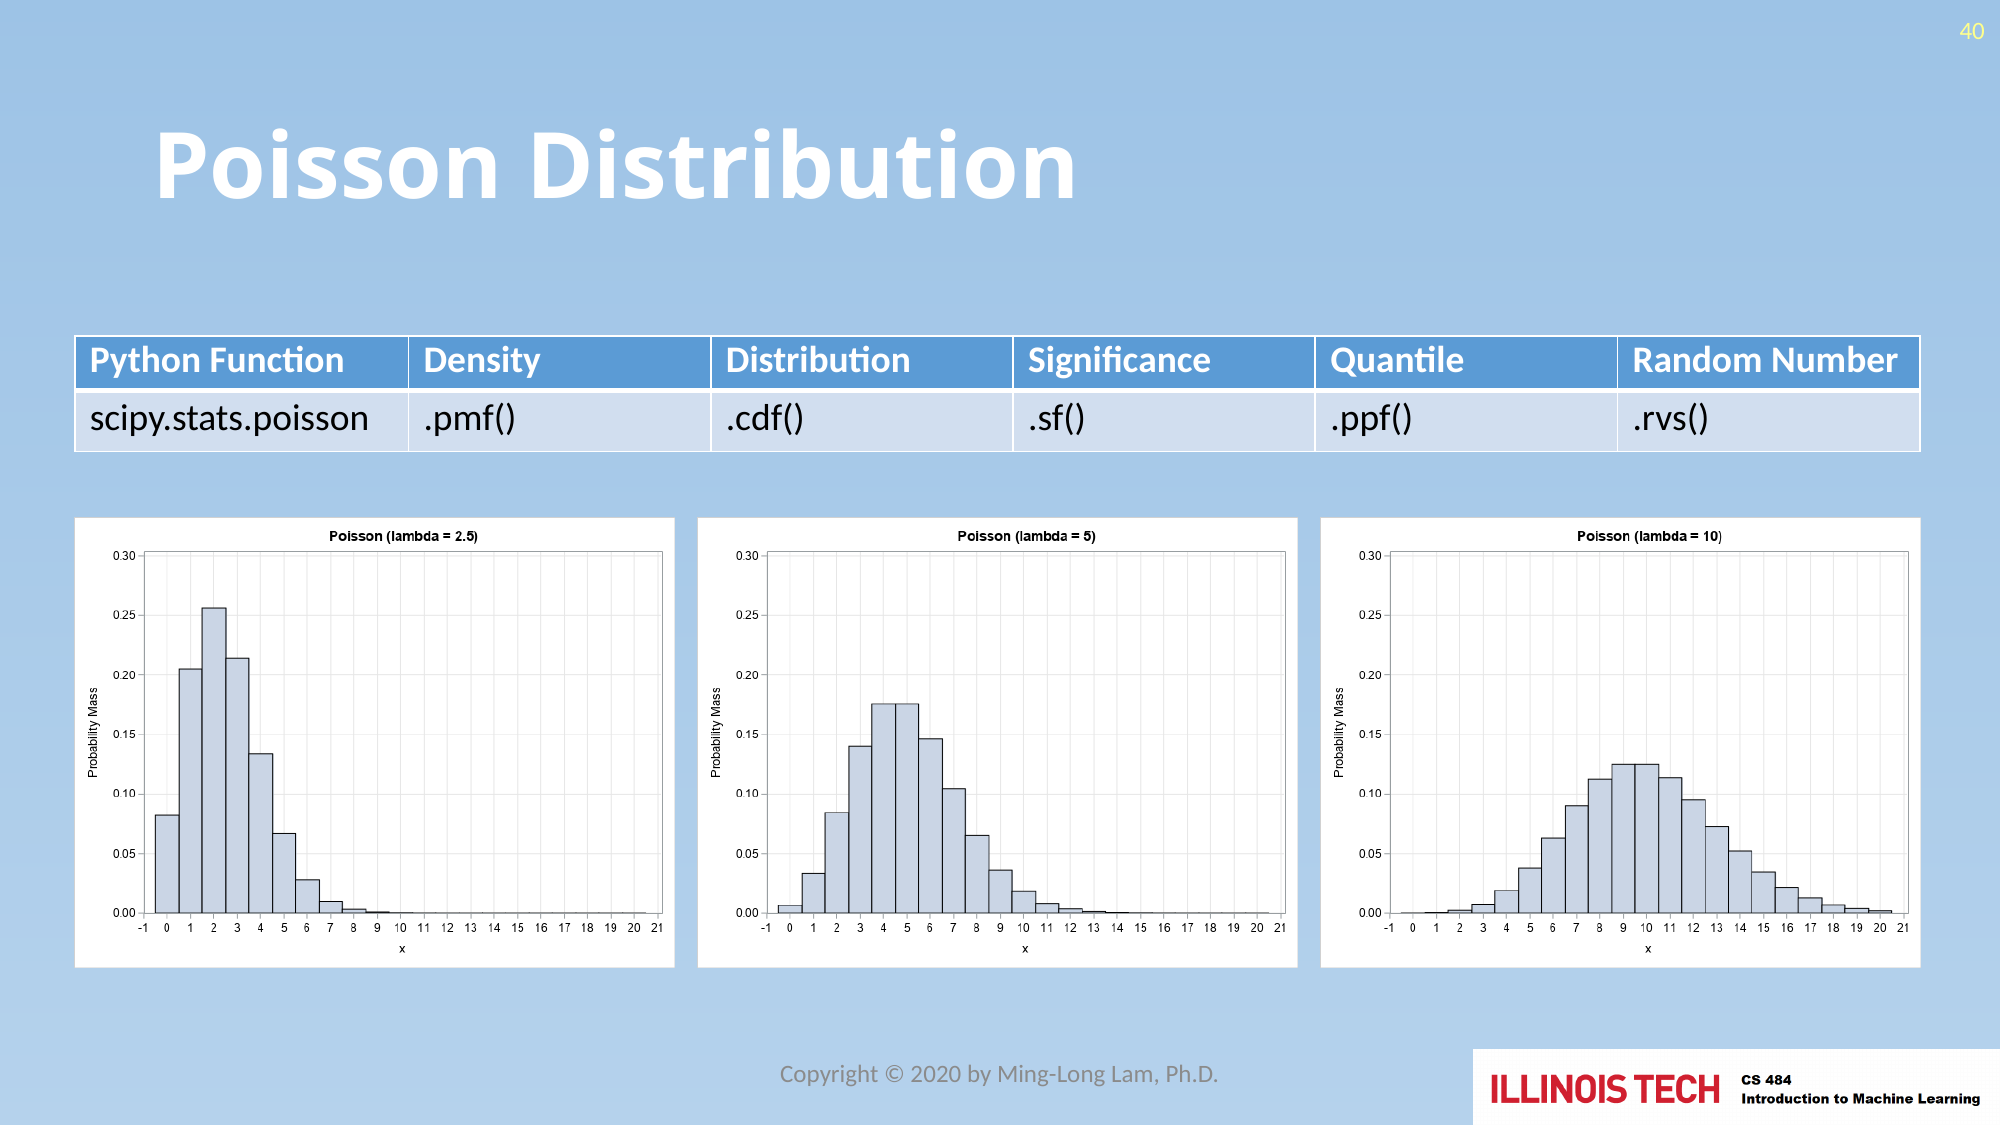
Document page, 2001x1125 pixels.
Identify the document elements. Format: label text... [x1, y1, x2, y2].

table_header Significance [1014, 337, 1314, 388]
table_header Random Number [1618, 337, 1919, 388]
slide_number 40 [1550, 0, 2000, 60]
footer Copyright © 2020 by Ming-Long Lam, Ph.D. [662, 1042, 1338, 1103]
table_header Quantile [1316, 337, 1617, 388]
picture [74, 517, 675, 968]
table_header Python Function [76, 337, 408, 388]
title Poisson Distribution [137, 59, 1863, 278]
table_cell .pmf() [409, 393, 710, 451]
picture [1320, 517, 1921, 968]
picture [697, 517, 1298, 968]
table_cell .ppf() [1316, 393, 1617, 451]
table_header Density [409, 337, 710, 388]
picture [1473, 1049, 2000, 1125]
table_cell .rvs() [1618, 393, 1919, 451]
table_header Distribution [712, 337, 1012, 388]
table_cell .cdf() [712, 393, 1012, 451]
table_cell .sf() [1014, 393, 1314, 451]
table_cell scipy.stats.poisson [76, 393, 408, 451]
